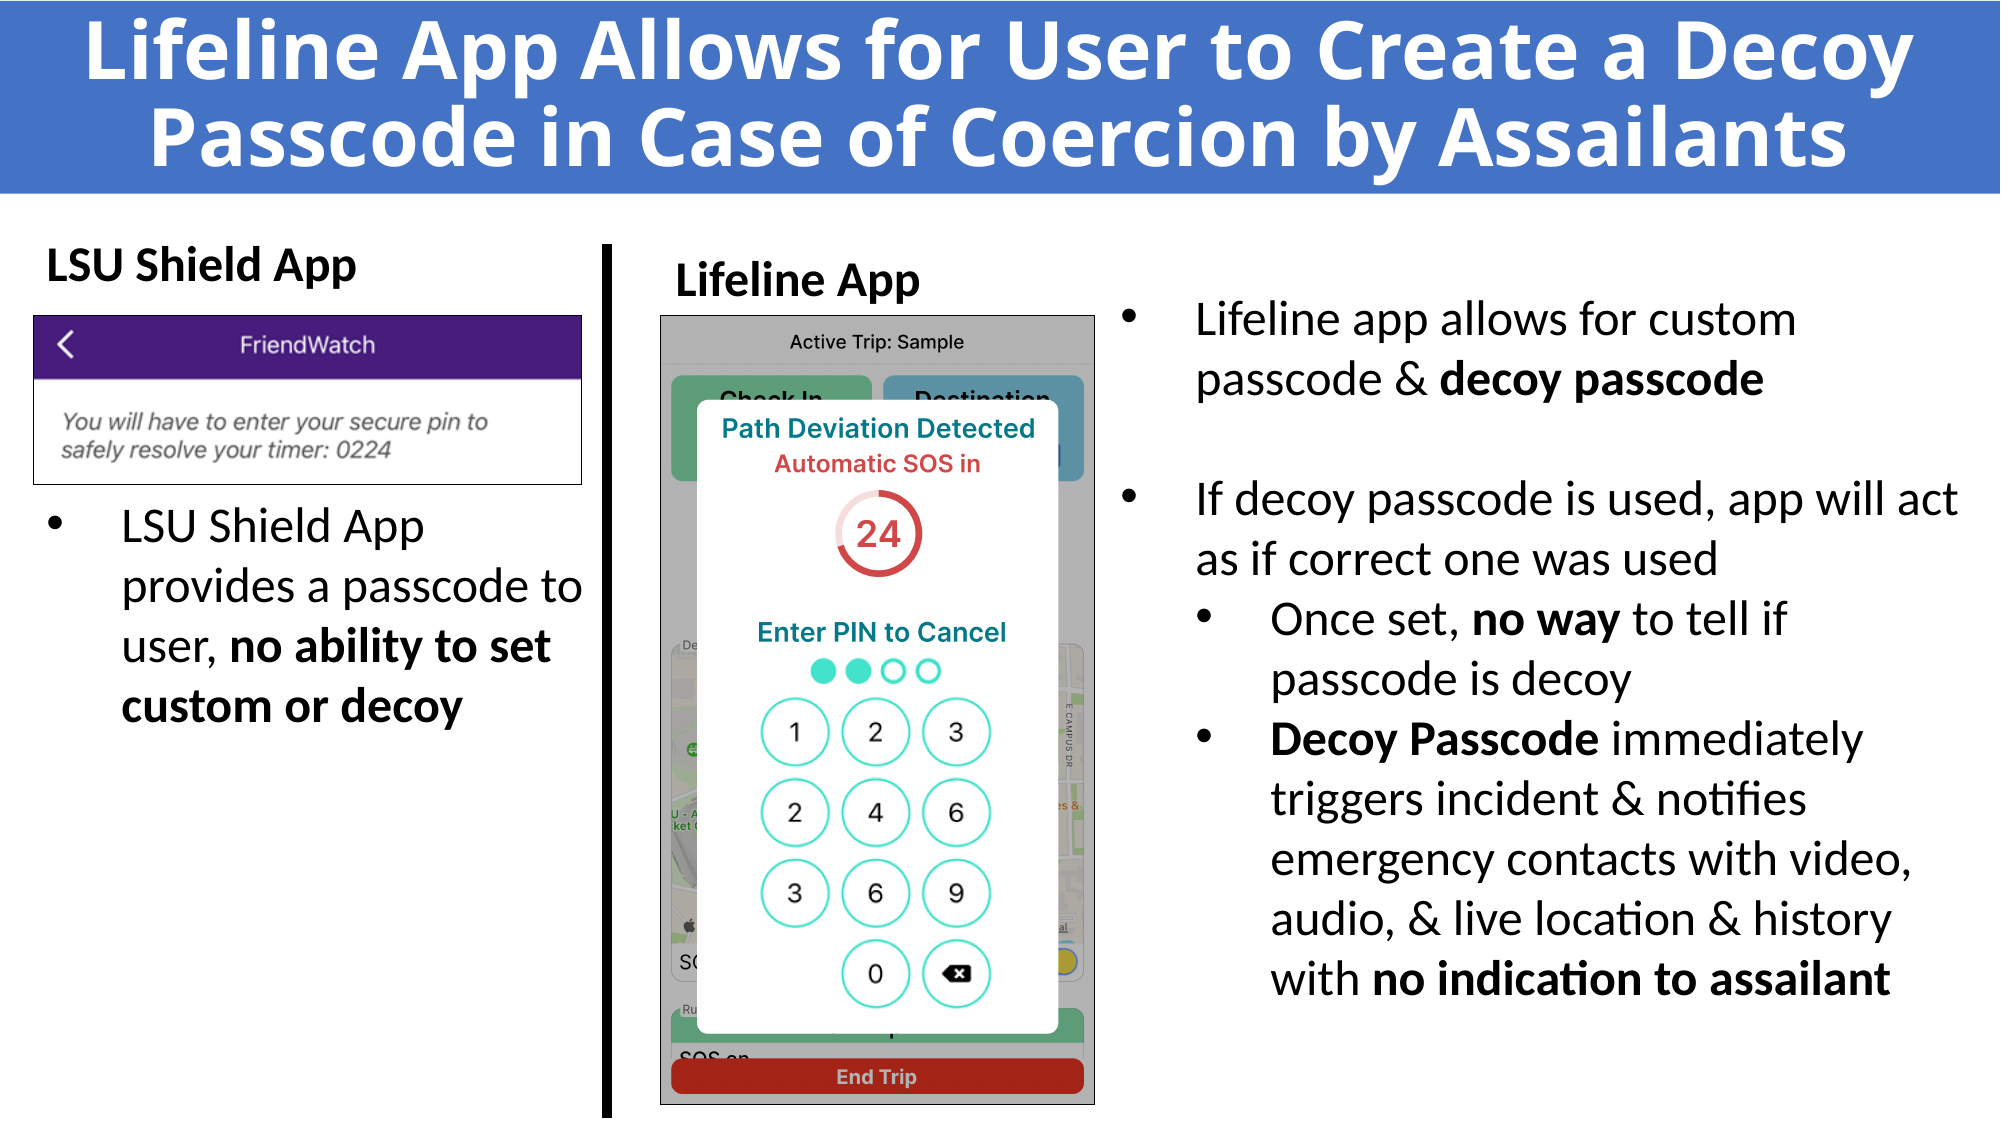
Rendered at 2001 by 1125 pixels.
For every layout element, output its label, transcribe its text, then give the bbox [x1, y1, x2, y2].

title Lifeline App Allows for User to Create a Decoy Passcode in Case of Coercion by Assailants [0, 0, 2000, 194]
text_box Lifeline app allows for custom passcode & decoy passcode If decoy passcode is used, app will act as if correct one was used Once set, no way to tell if passcode is decoy Decoy Passcode immediately triggers incident & notifies emergency contacts with video, audio, & live location & history with no indication to assailant [1105, 278, 1983, 1013]
text_box LSU Shield App provides a passcode to user, no ability to set custom or decoy [31, 485, 602, 740]
list Lifeline App [660, 179, 1511, 316]
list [33, 315, 582, 485]
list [660, 315, 1095, 1105]
list LSU Shield App [31, 194, 660, 300]
